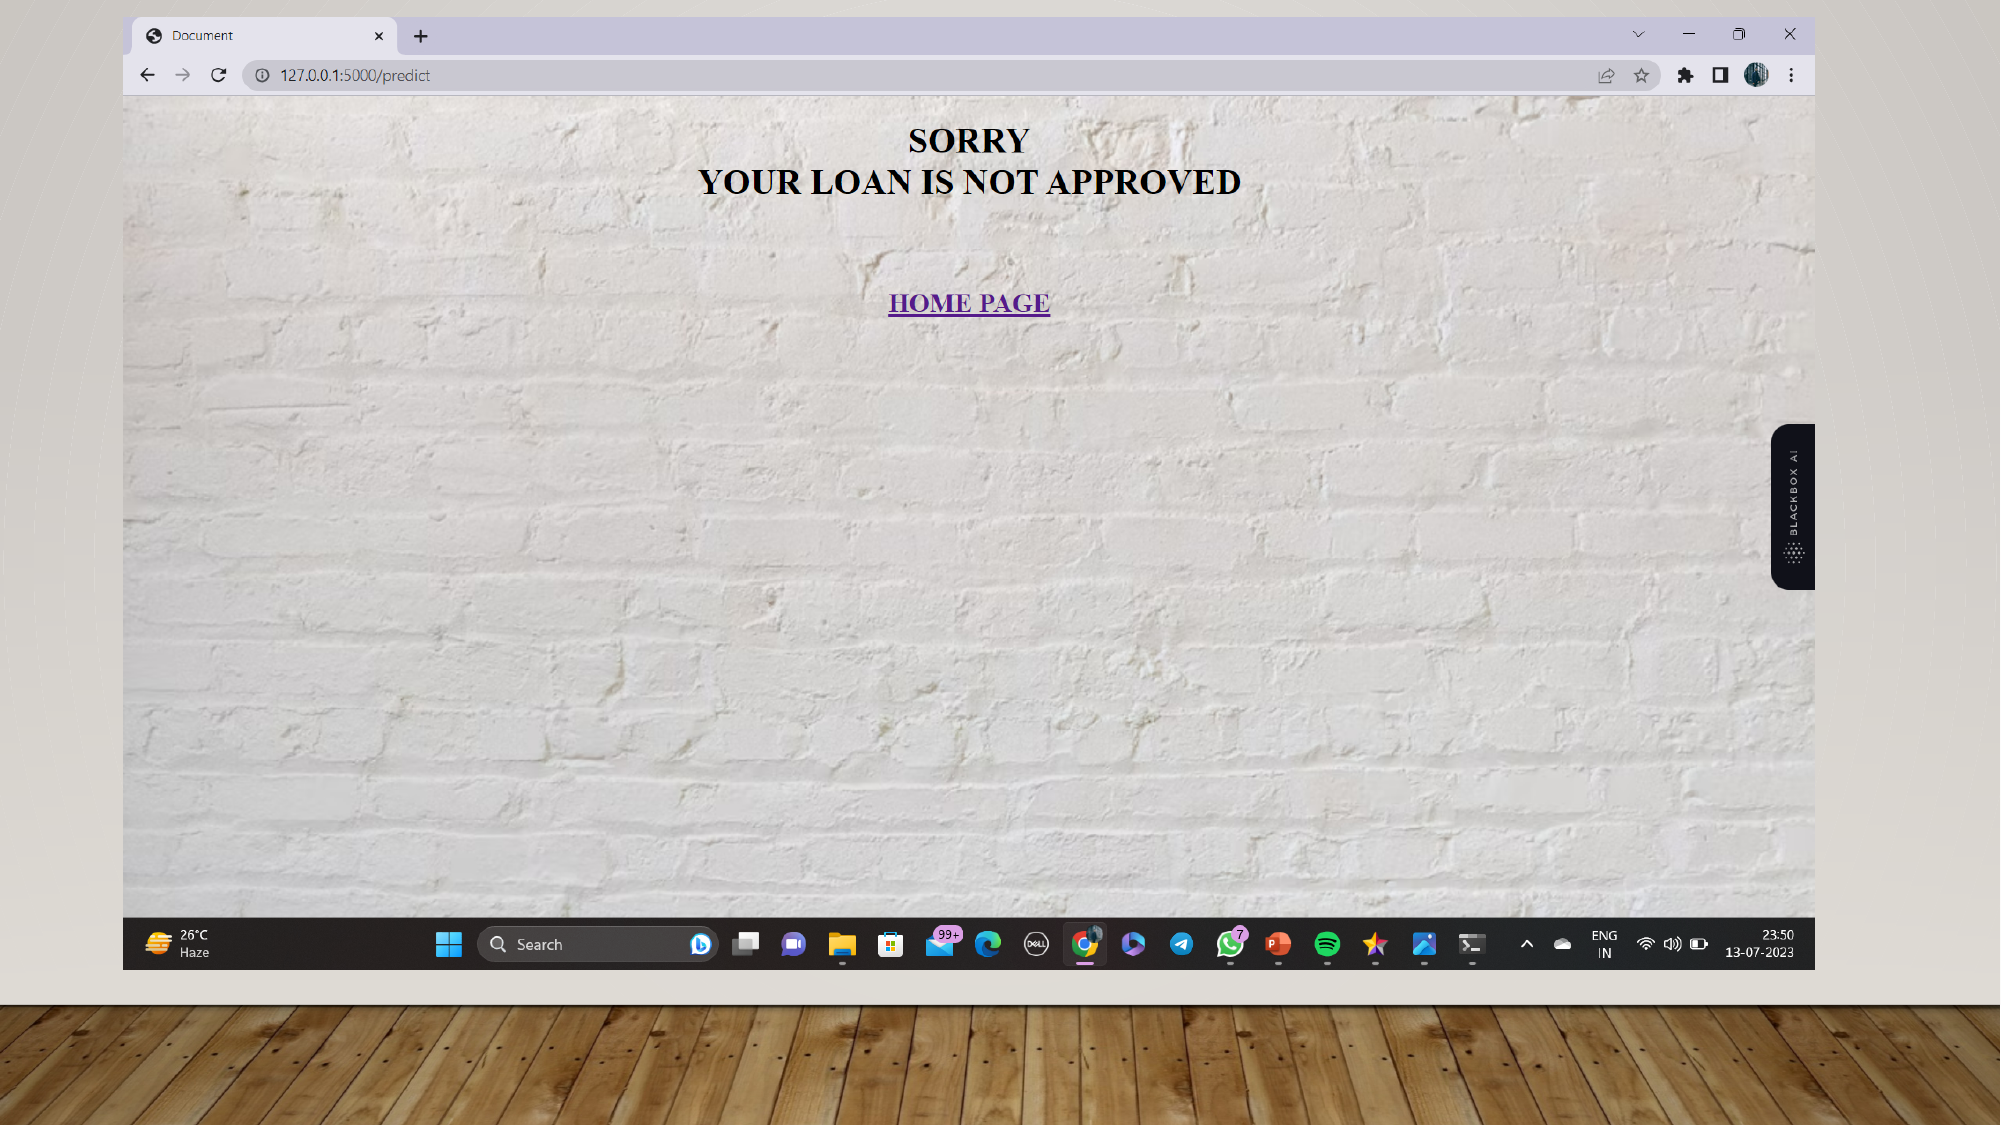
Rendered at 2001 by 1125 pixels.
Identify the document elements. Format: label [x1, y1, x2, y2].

picture [0, 1005, 2000, 1125]
picture [122, 17, 1815, 970]
